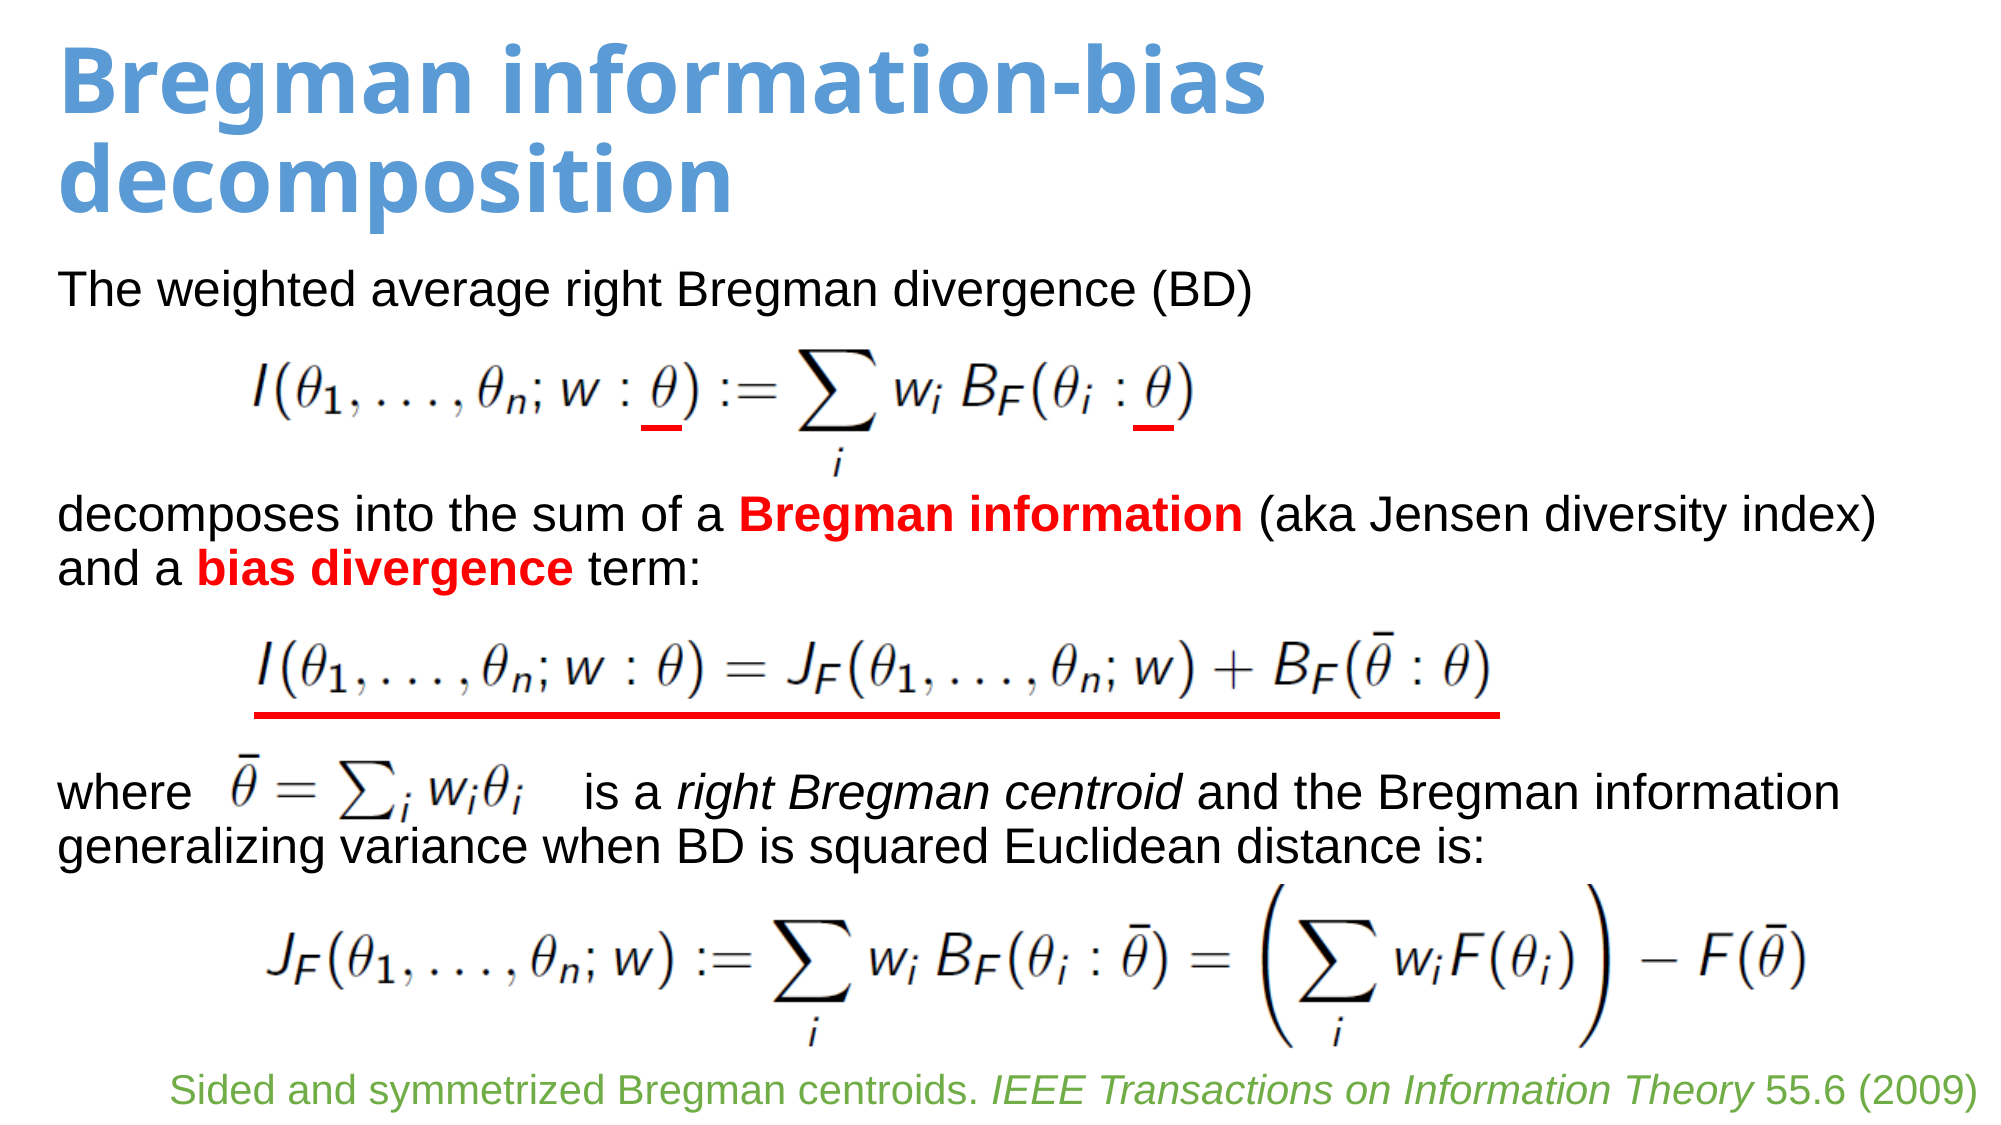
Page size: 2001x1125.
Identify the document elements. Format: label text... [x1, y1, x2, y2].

title Bregman information-bias decomposition [42, 24, 1768, 243]
list The weighted average right Bregman divergence (BD) decomposes into the sum of a Bregman information (aka Jensen diversity index) and a bias divergence term: where is a right Bregman centroid and the Bregman information generalizing variance when BD is squared Euclidean distance is: [42, 256, 1944, 970]
picture [228, 334, 1221, 488]
text_box Sided and symmetrized Bregman centroids. IEEE Transactions on Information Theory 55.6 (2009) [154, 1055, 1994, 1120]
picture [228, 612, 1527, 729]
picture [228, 884, 1851, 1056]
picture [219, 736, 540, 840]
